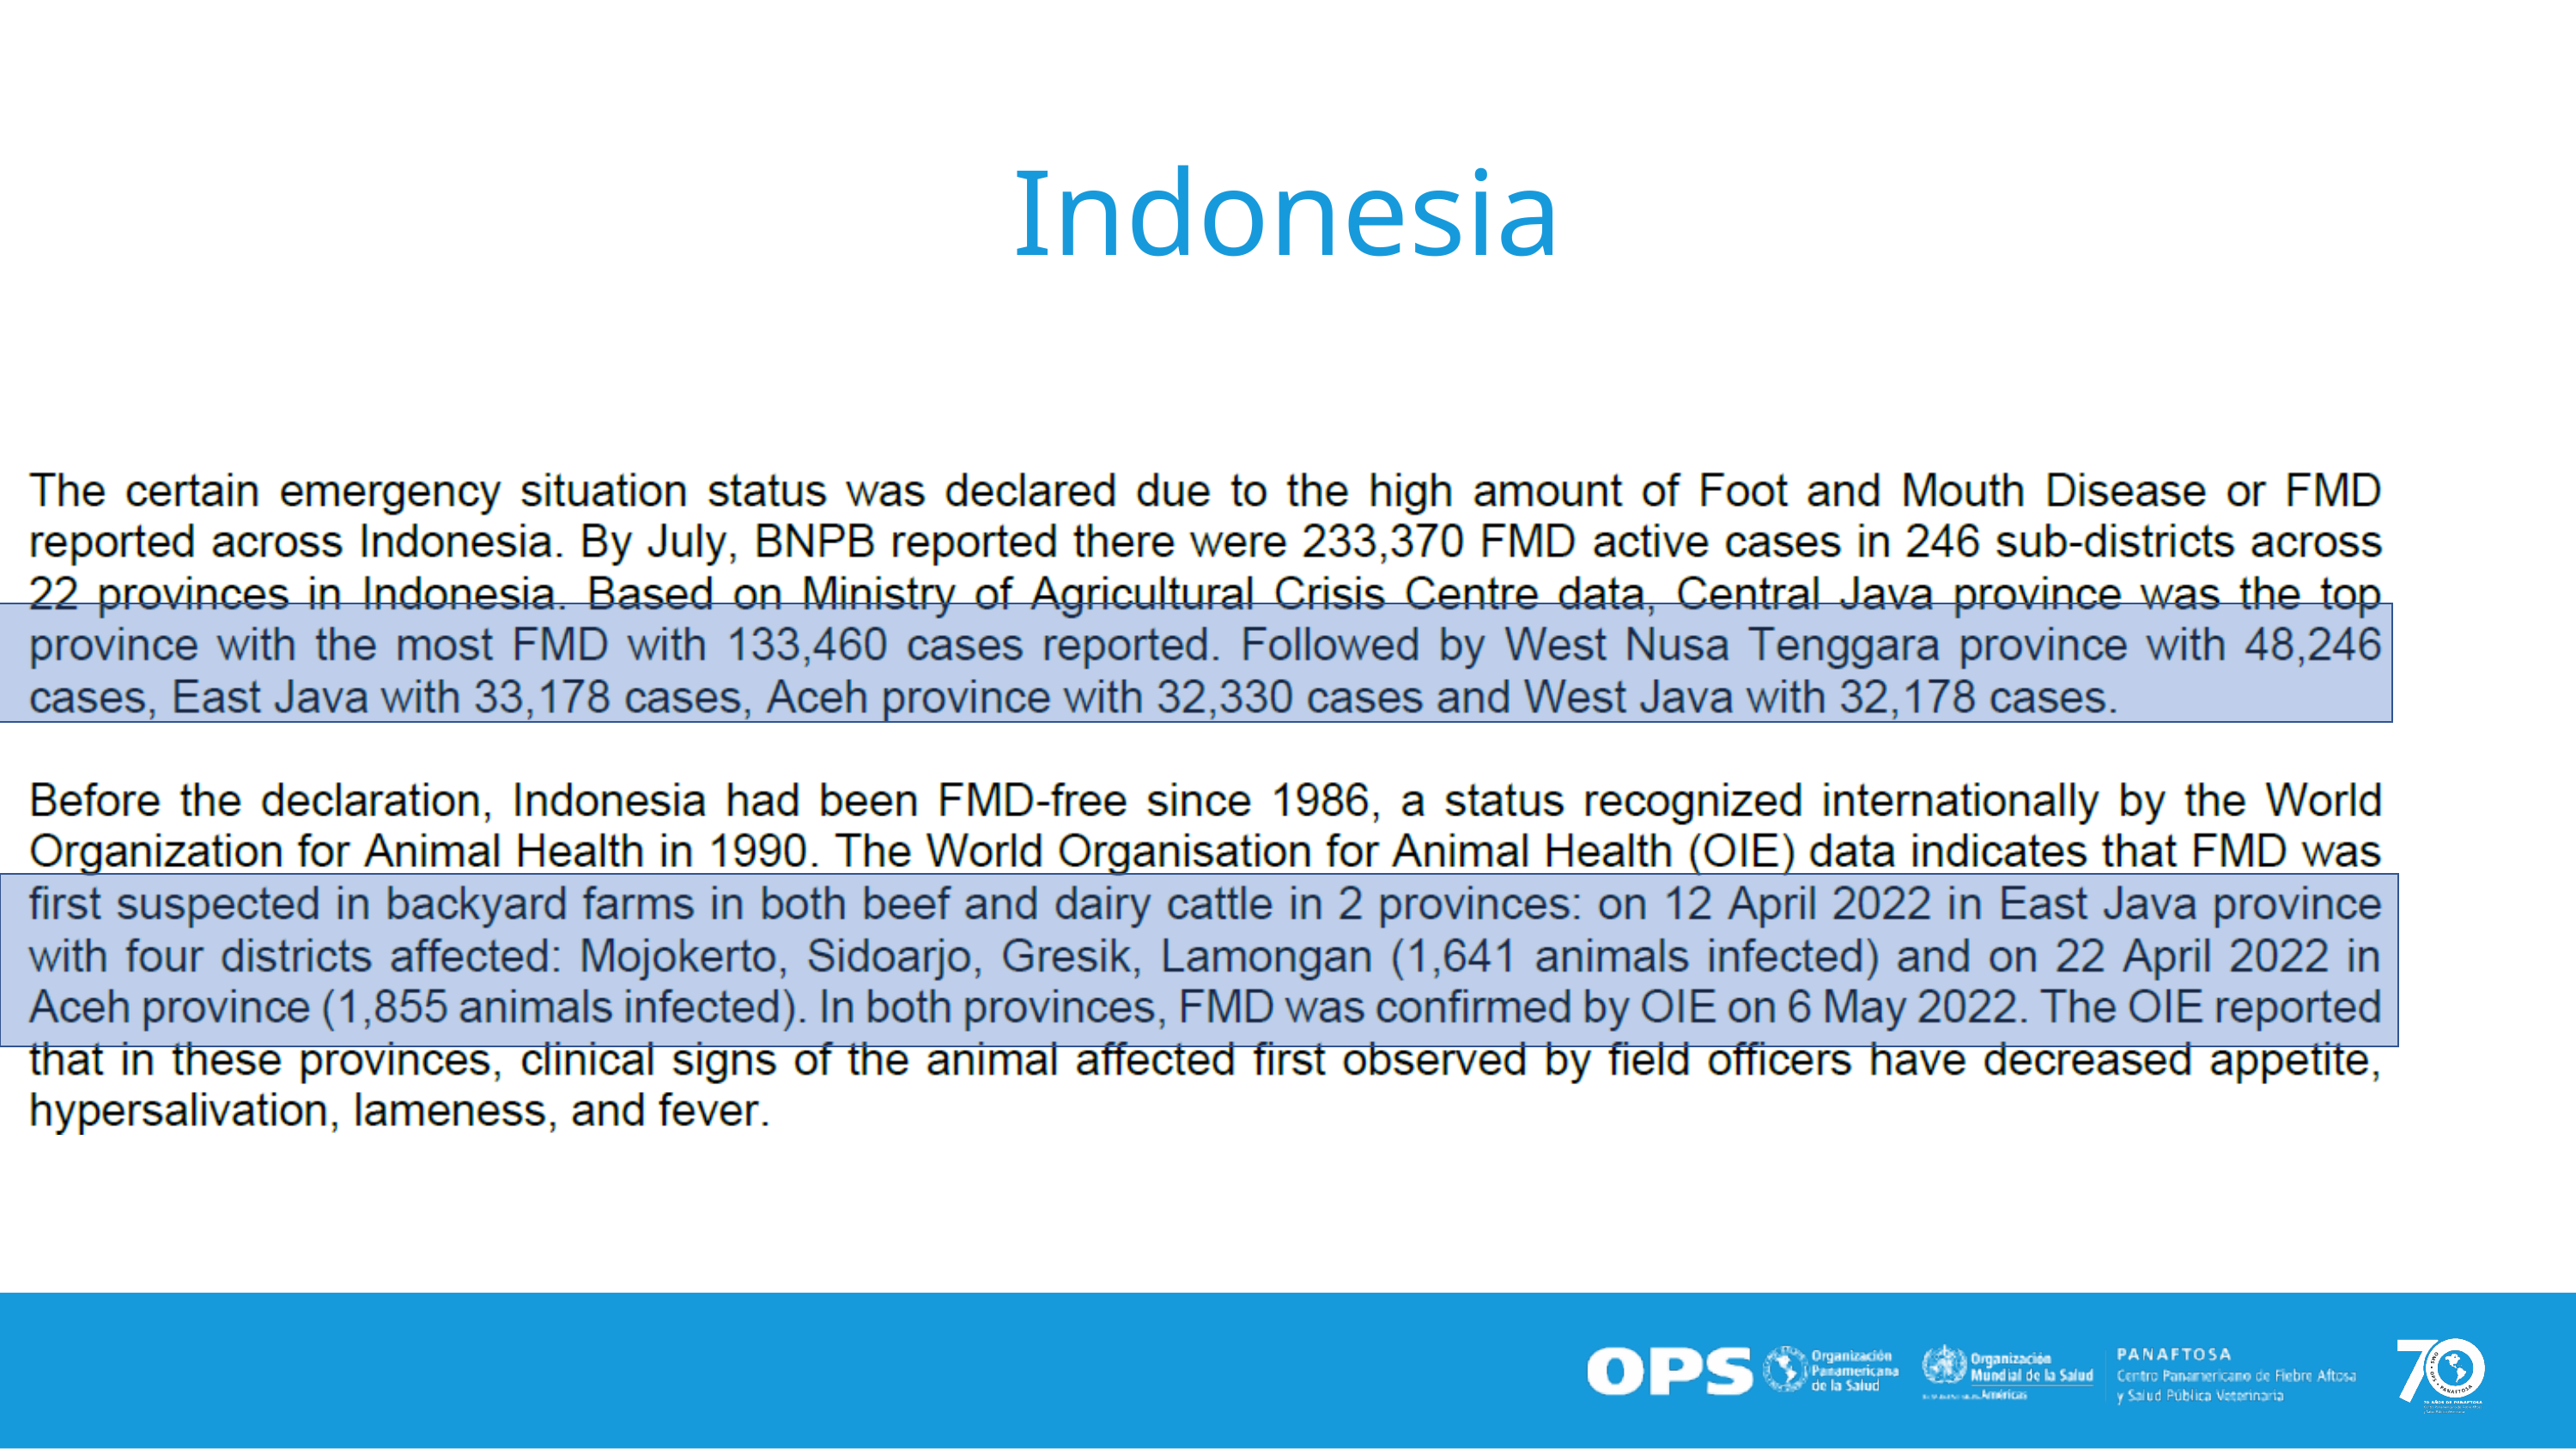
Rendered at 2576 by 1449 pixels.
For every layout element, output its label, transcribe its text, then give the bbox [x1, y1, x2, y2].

title Indonesia [177, 76, 2399, 357]
picture [1564, 1324, 2381, 1420]
picture [2397, 1338, 2485, 1414]
picture [0, 454, 2500, 1135]
